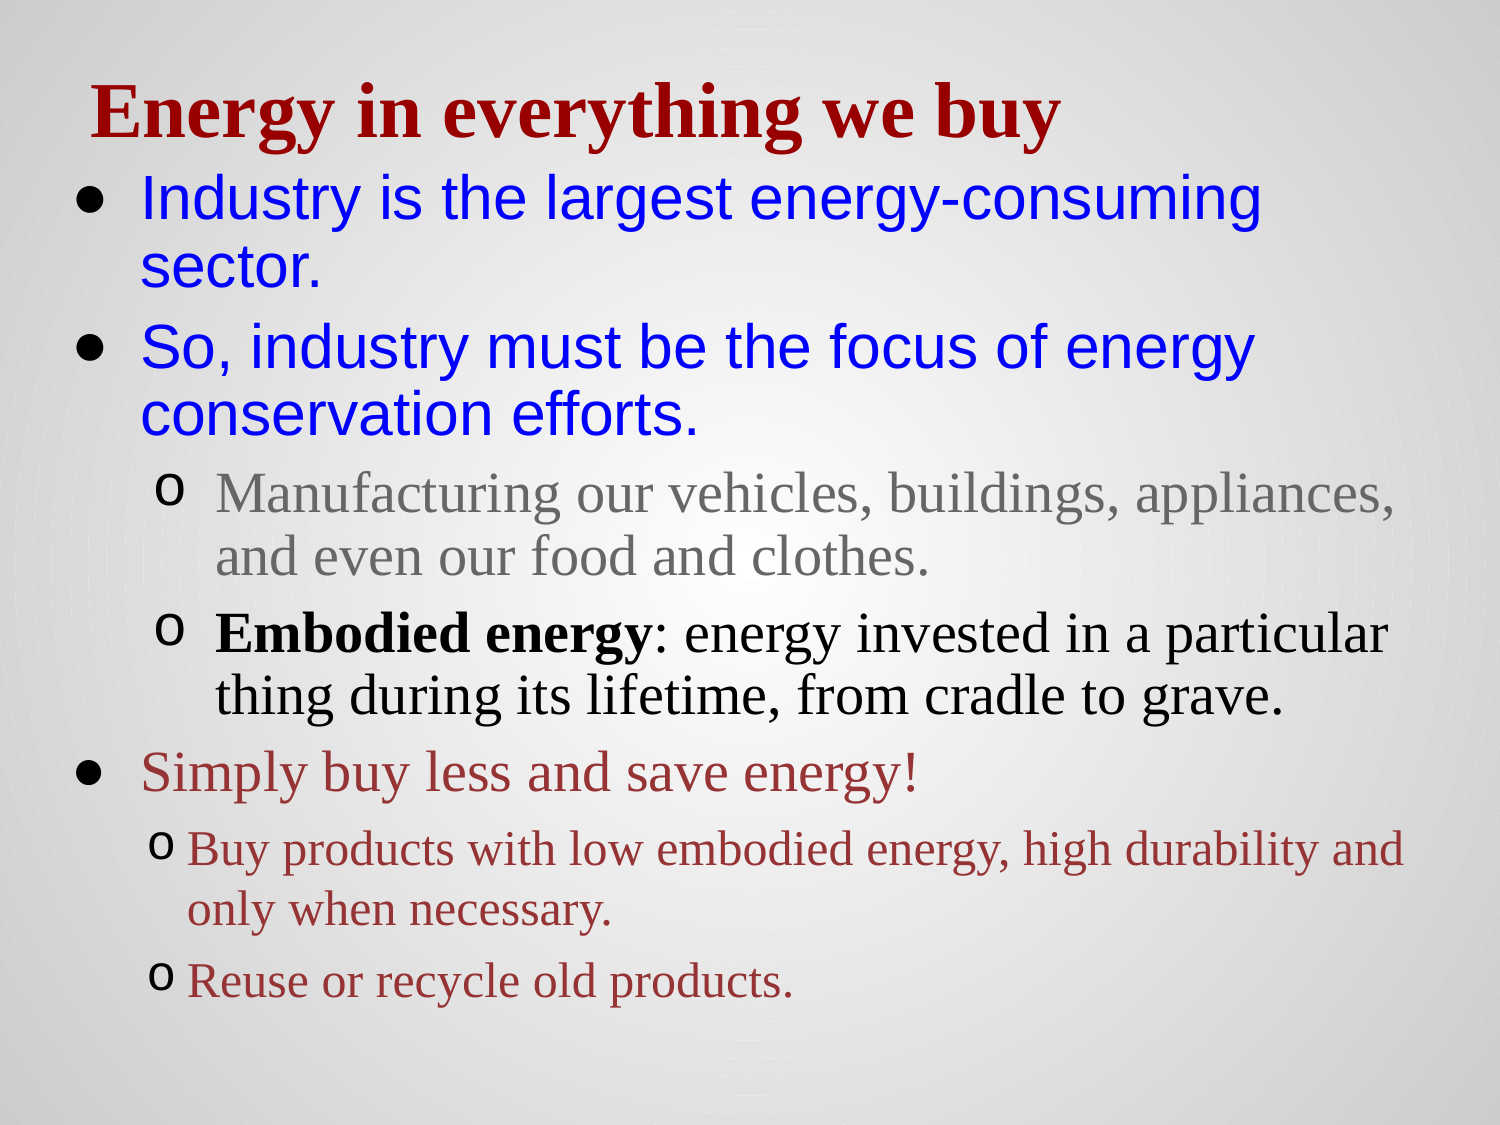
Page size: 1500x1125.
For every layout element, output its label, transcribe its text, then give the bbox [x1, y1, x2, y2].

title Energy in everything we buy [75, 24, 1425, 188]
list Industry is the largest energy-consuming sector. So, industry must be the focus of energy conservation efforts. Manufacturing our vehicles, buildings, appliances, and even our food and clothes. Embodied energy: energy invested in a particular thing during its lifetime, from cradle to grave. Simply buy less and save energy! Buy products with low embodied energy, high durability and only when necessary. Reuse or recycle old products. [50, 158, 1438, 847]
